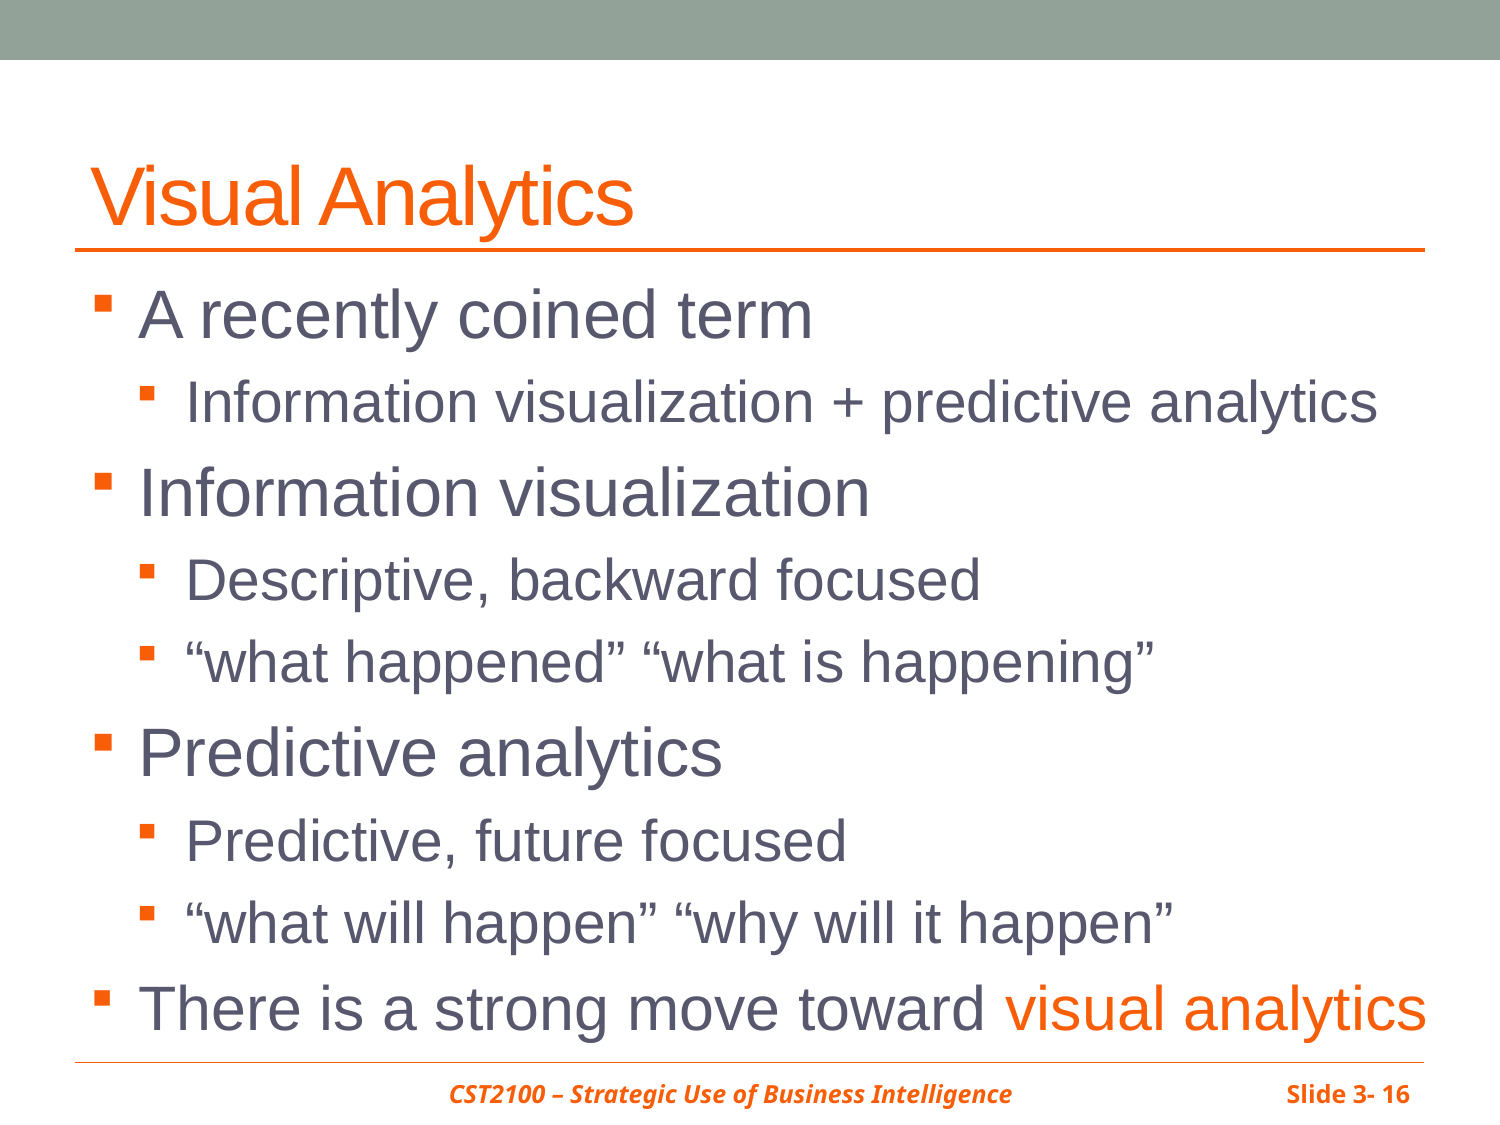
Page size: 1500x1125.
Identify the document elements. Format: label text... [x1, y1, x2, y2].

title Visual Analytics [75, 60, 1425, 250]
list A recently coined term Information visualization + predictive analytics Information visualization Descriptive, backward focused “what happened” “what is happening” Predictive analytics Predictive, future focused “what will happen” “why will it happen” There is a strong move toward visual analytics [75, 262, 1463, 1063]
